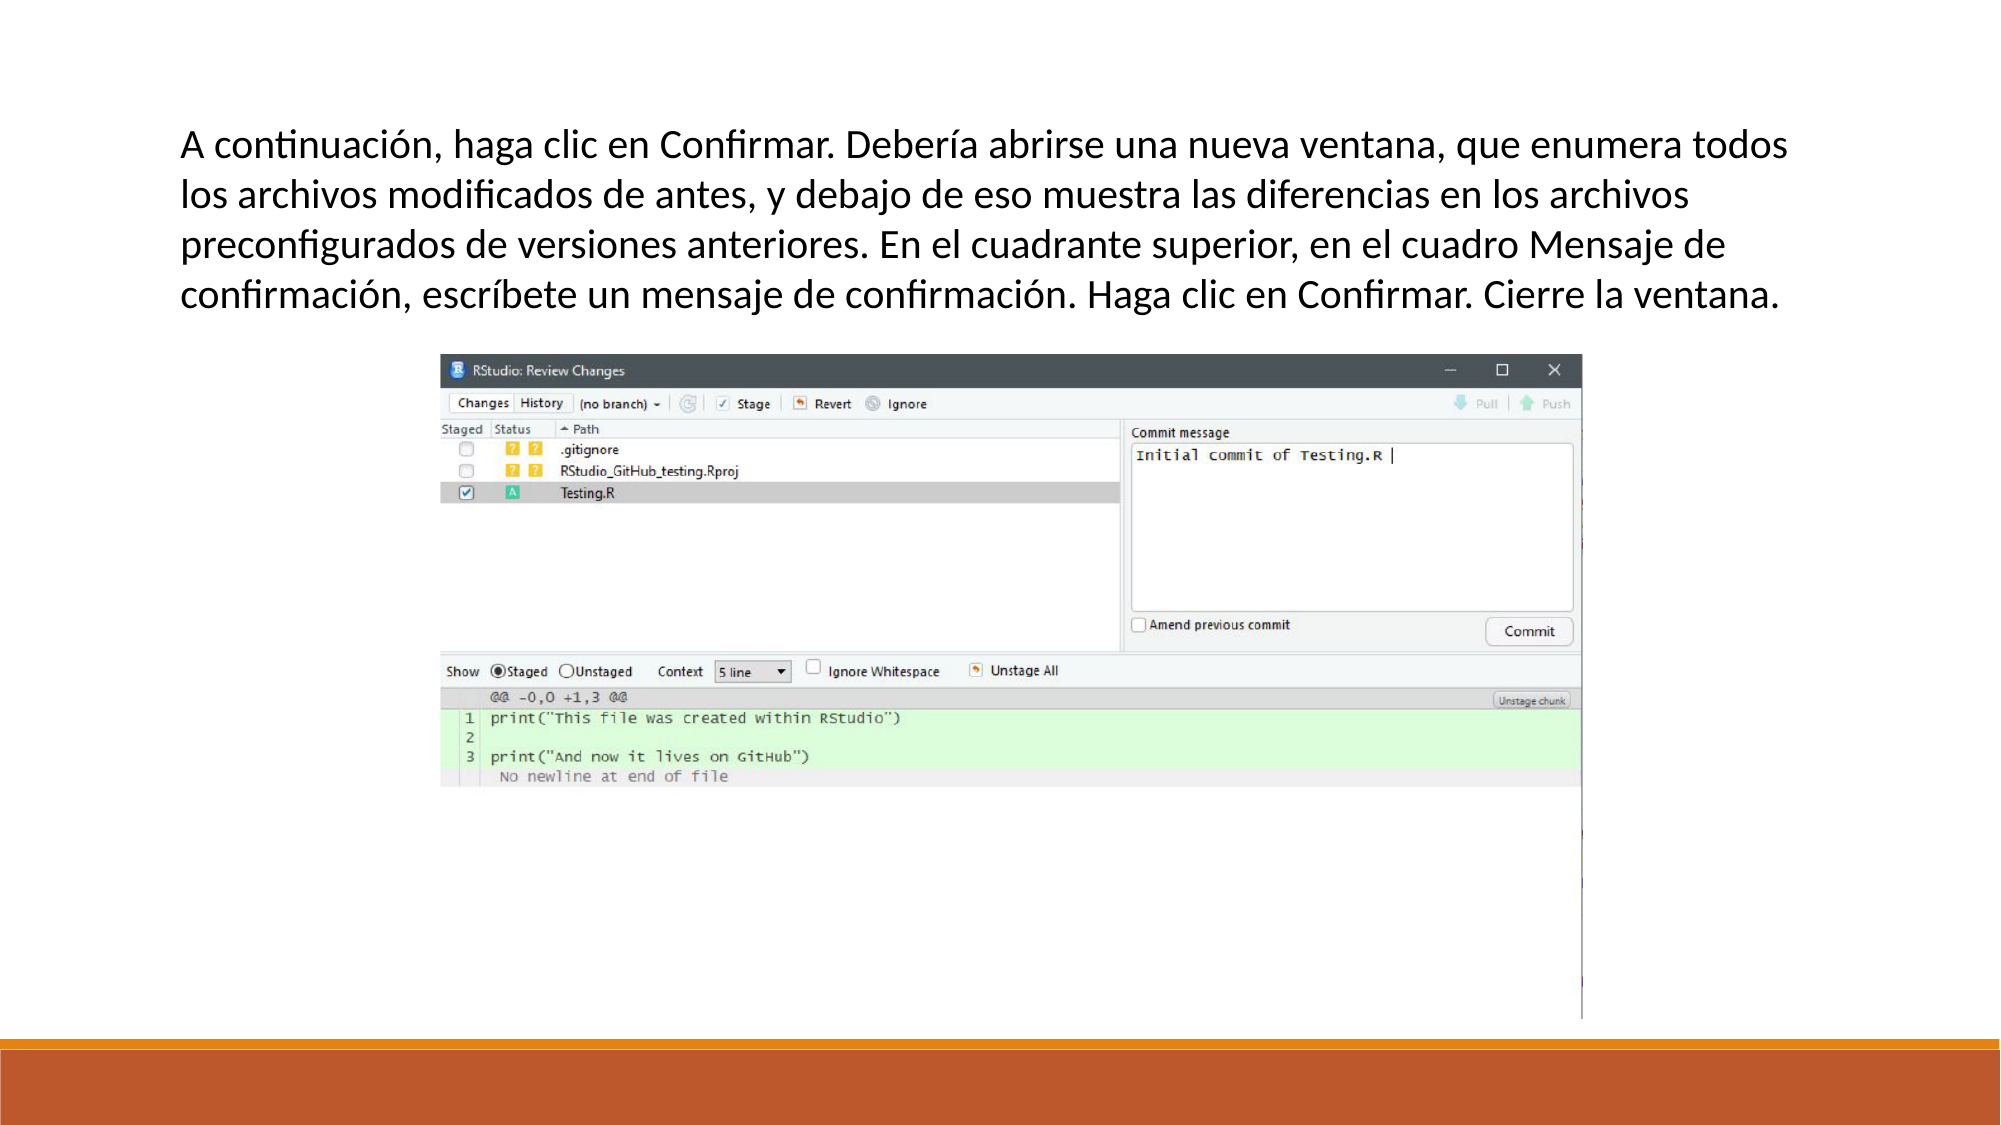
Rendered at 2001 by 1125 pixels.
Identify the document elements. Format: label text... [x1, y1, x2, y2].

text_box A continuación, haga clic en Confirmar. Debería abrirse una nueva ventana, que enumera todos los archivos modificados de antes, y debajo de eso muestra las diferencias en los archivos preconfigurados de versiones anteriores. En el cuadrante superior, en el cuadro Mensaje de confirmación, escríbete un mensaje de confirmación. Haga clic en Confirmar. Cierre la ventana. [165, 109, 1834, 325]
picture [347, 346, 1652, 1020]
